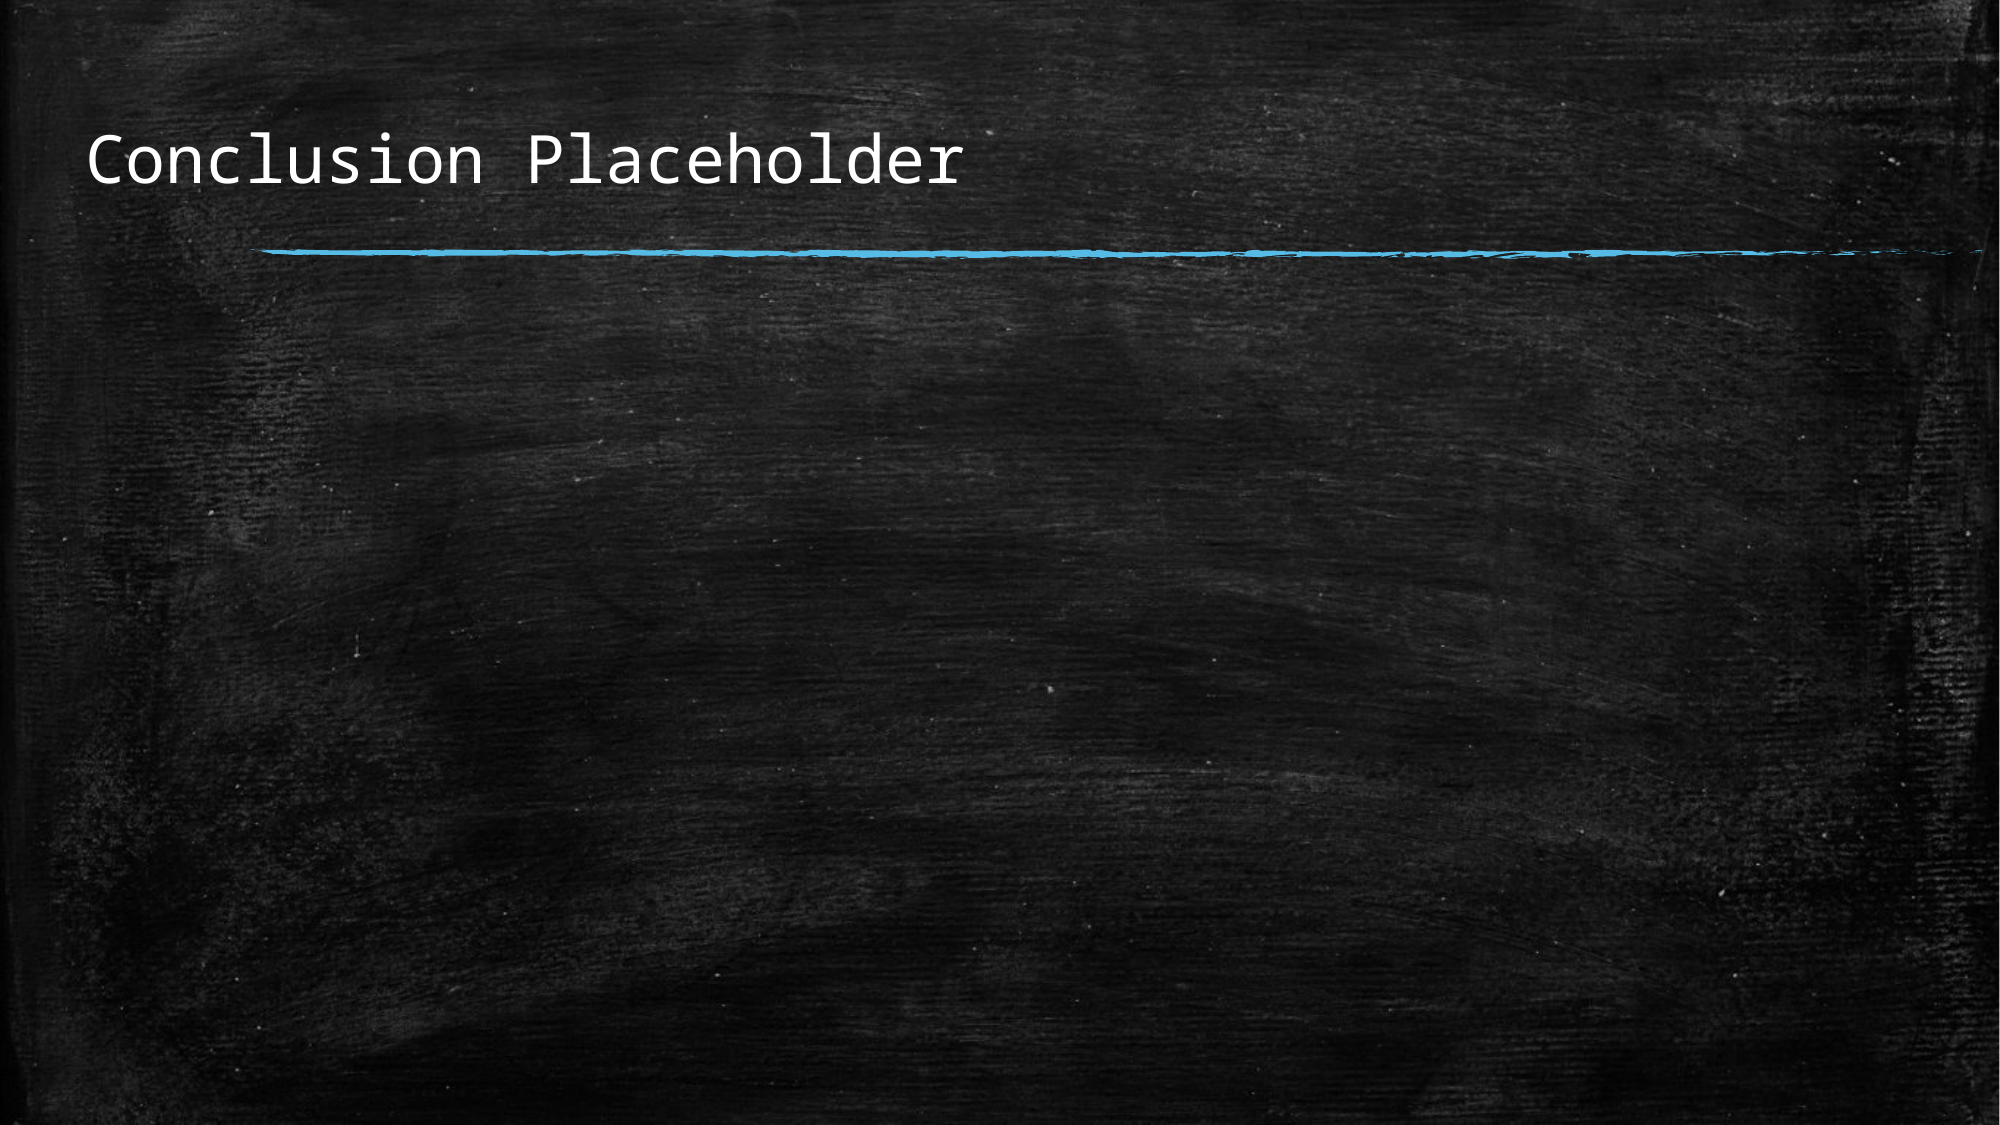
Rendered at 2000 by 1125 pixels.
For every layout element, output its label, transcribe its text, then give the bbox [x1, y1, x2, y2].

title Conclusion Placeholder [70, 32, 1033, 206]
